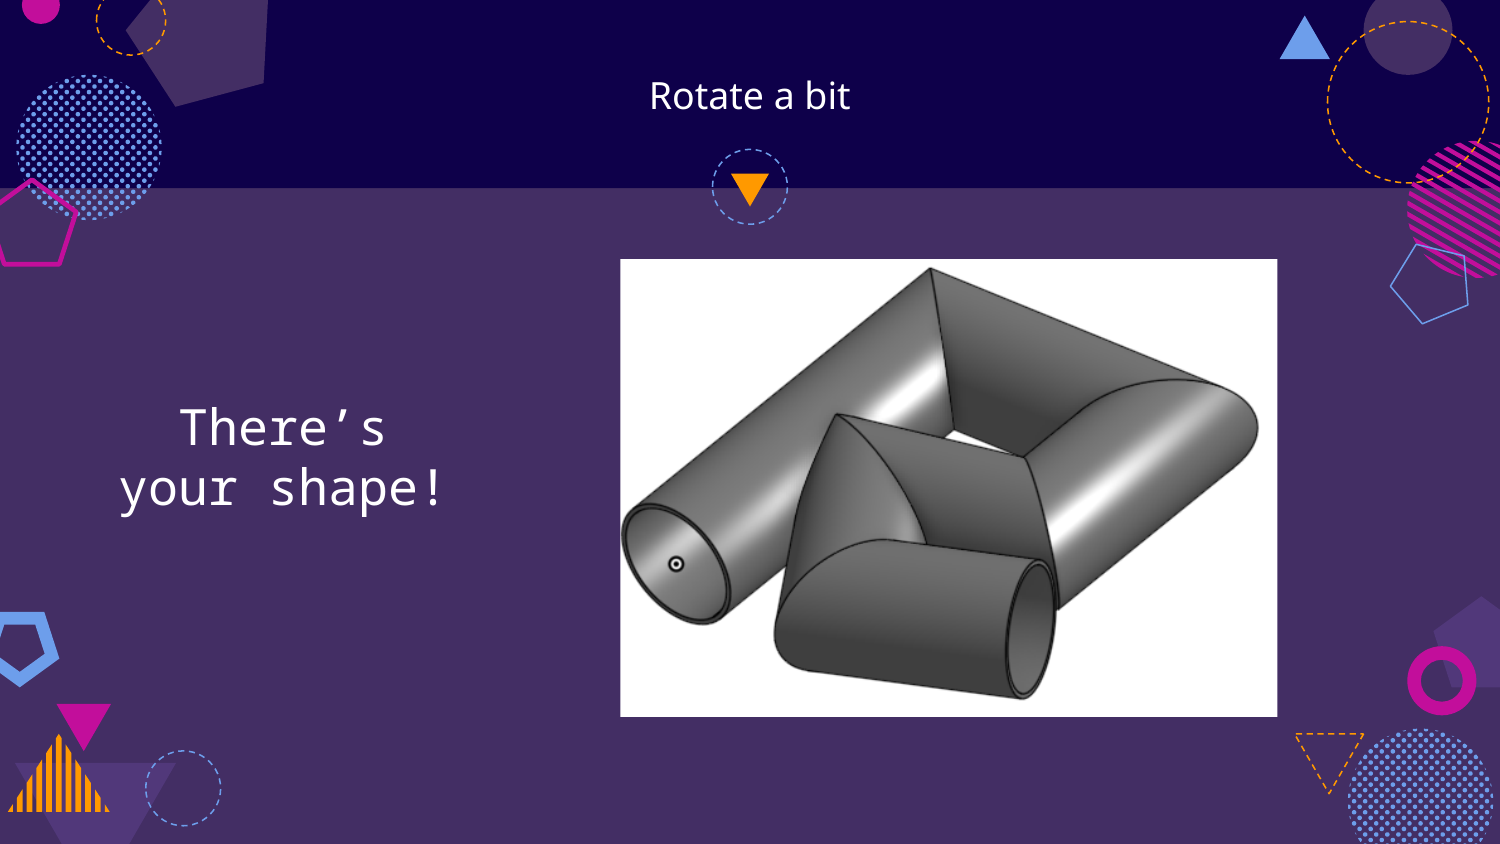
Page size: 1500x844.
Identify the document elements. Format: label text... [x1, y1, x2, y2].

picture [620, 258, 1278, 717]
text_box There’s your shape! [89, 380, 478, 531]
title Rotate a bit [335, 0, 1165, 189]
